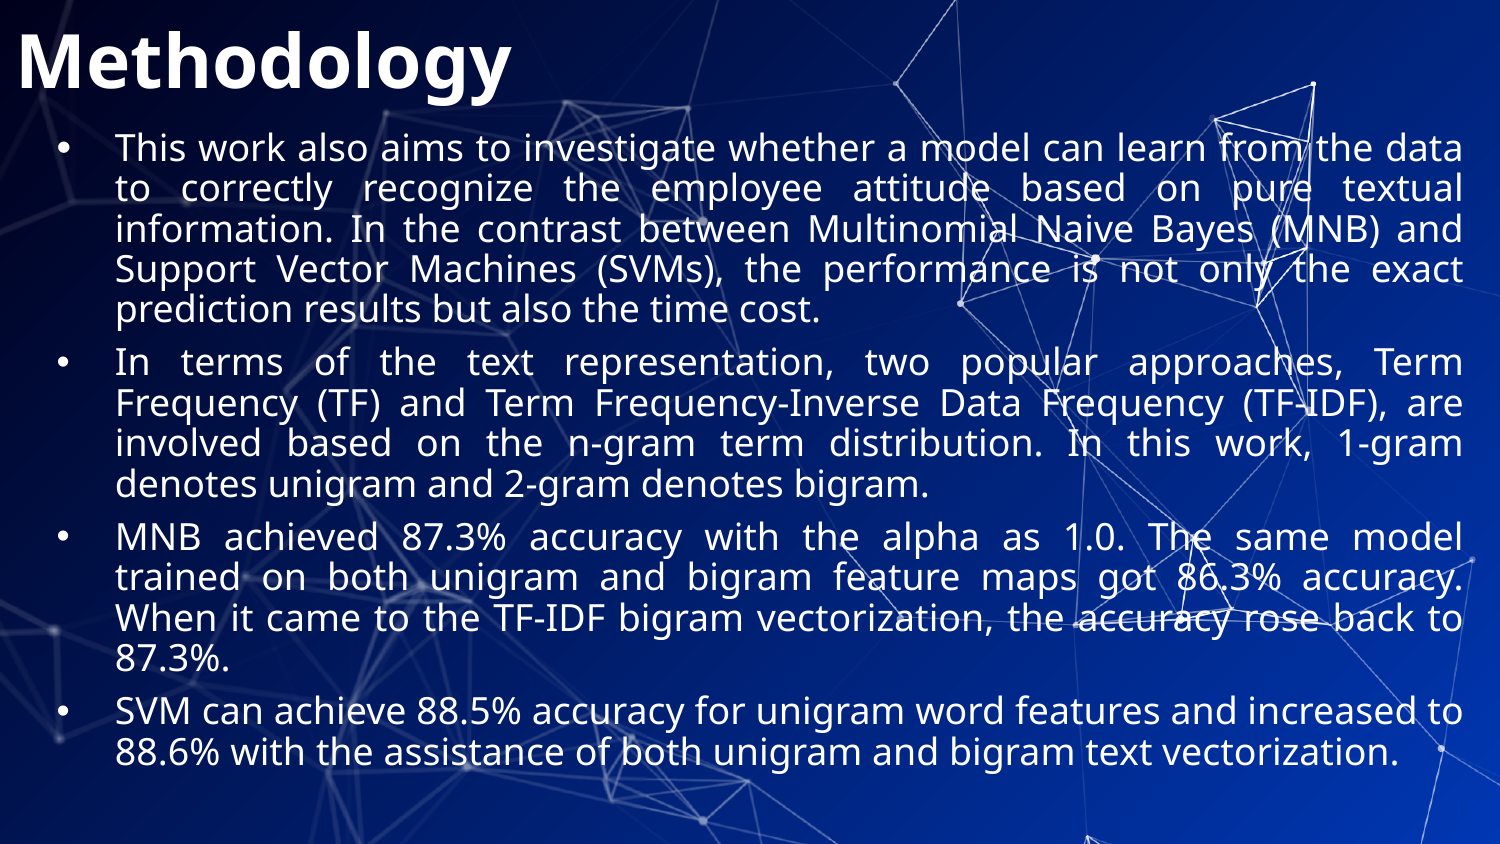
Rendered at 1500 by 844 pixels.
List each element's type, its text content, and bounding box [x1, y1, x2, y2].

slide_number 16 [1391, 779, 1482, 844]
list This work also aims to investigate whether a model can learn from the data to correctly recognize the employee attitude based on pure textual information. In the contrast between Multinomial Naive Bayes (MNB) and Support Vector Machines (SVMs), the performance is not only the exact prediction results but also the time cost. In terms of the text representation, two popular approaches, Term Frequency (TF) and Term Frequency-Inverse Data Frequency (TF-IDF), are involved based on the n-gram term distribution. In this work, 1-gram denotes unigram and 2-gram denotes bigram. MNB achieved 87.3% accuracy with the alpha as 1.0. The same model trained on both unigram and bigram feature maps got 86.3% accuracy. When it came to the TF-IDF bigram vectorization, the accuracy rose back to 87.3%. SVM can achieve 88.5% accuracy for unigram word features and increased to 88.6% with the assistance of both unigram and bigram text vectorization. [39, 128, 1465, 681]
title Methodology [15, 10, 1004, 104]
picture [0, 0, 1500, 844]
